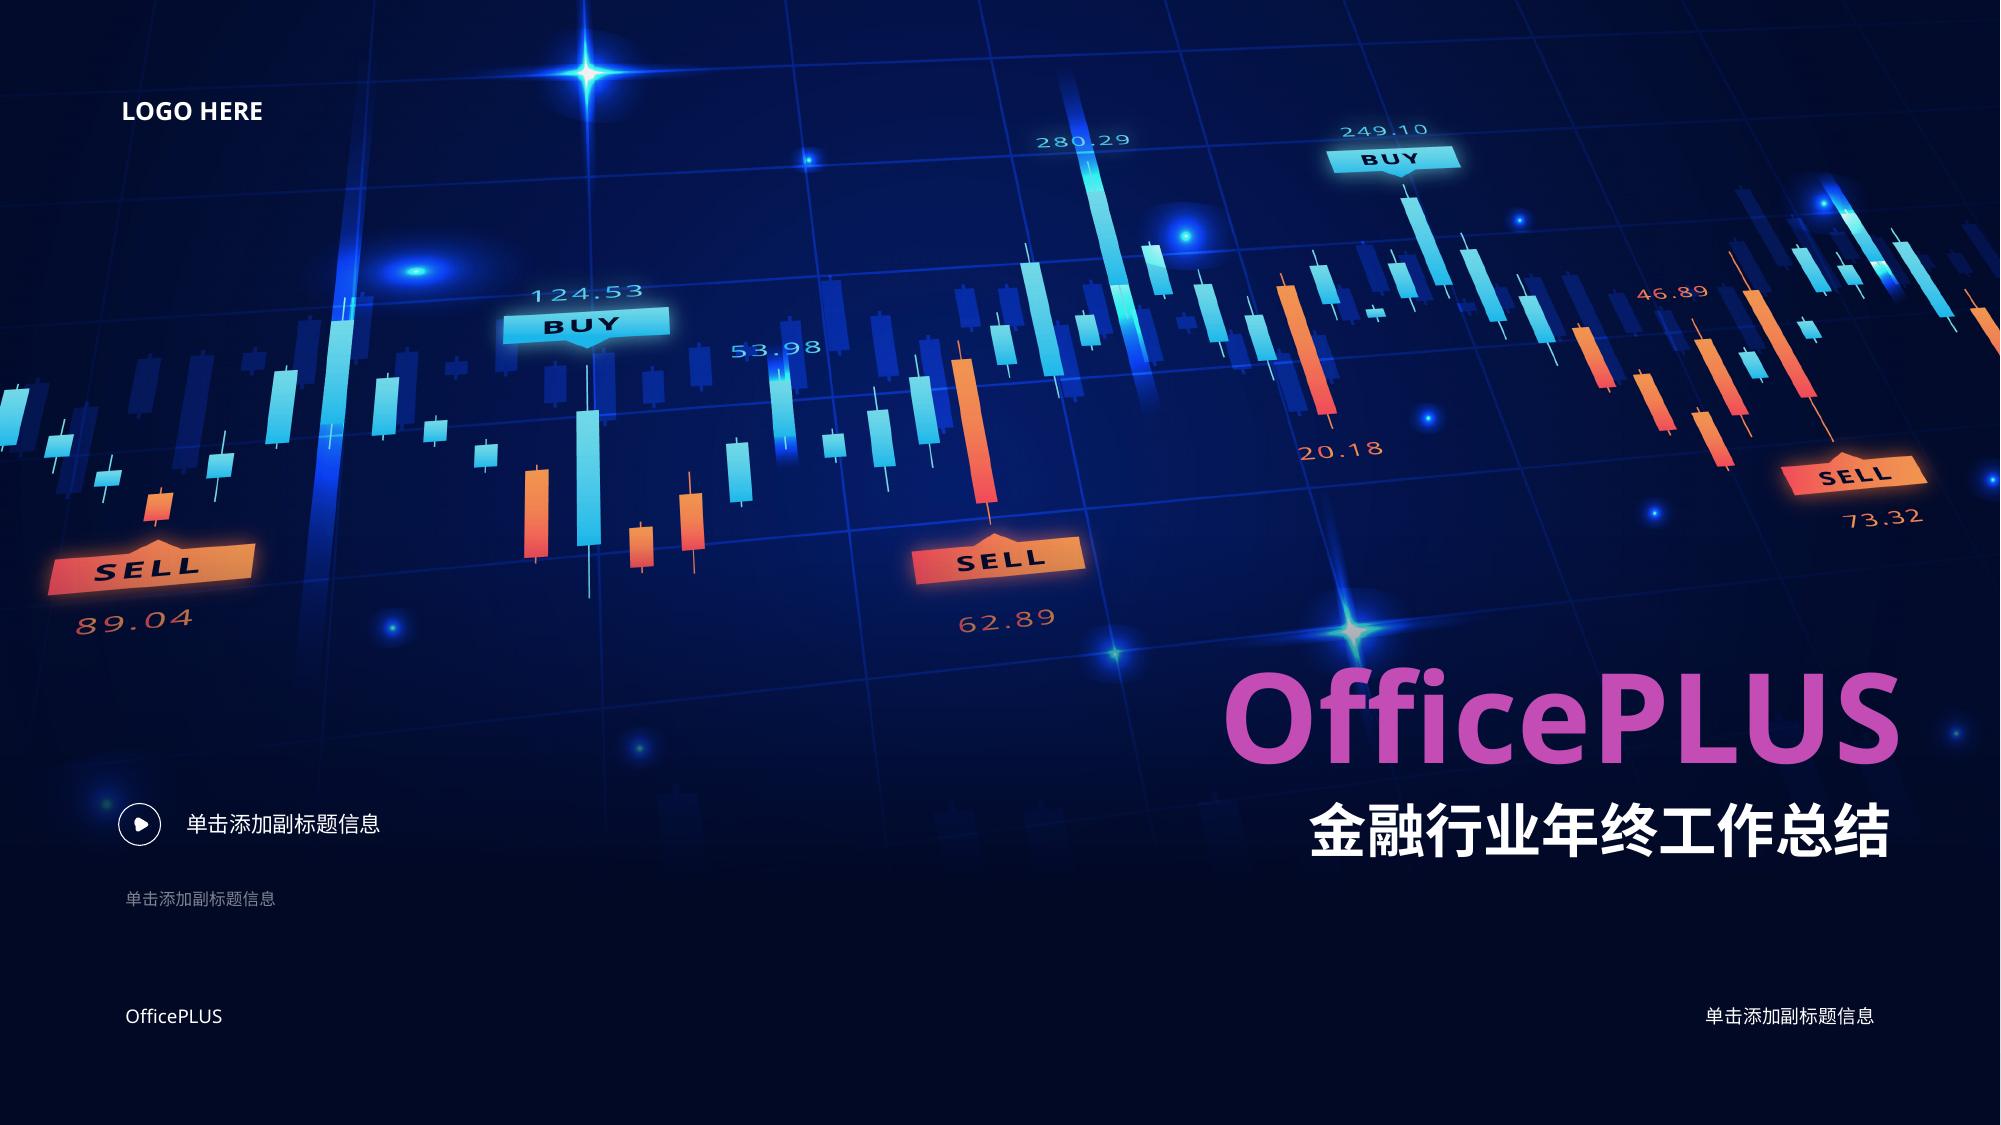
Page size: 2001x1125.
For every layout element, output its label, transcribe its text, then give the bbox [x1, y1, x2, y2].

text_box 单击添加副标题信息 [171, 806, 513, 845]
title 金融行业年终工作总结 [806, 479, 1907, 872]
text_box [134, 816, 150, 833]
list 单击添加副标题信息 [1290, 1002, 1890, 1032]
text_box 0 [117, 802, 162, 847]
list OfficePLUS [110, 1002, 710, 1032]
text_box LOGO HERE [106, 88, 279, 134]
subtitle 单击添加副标题信息 [110, 871, 605, 1025]
text_box OfficePLUS [1204, 631, 1919, 796]
picture [0, 0, 2000, 729]
